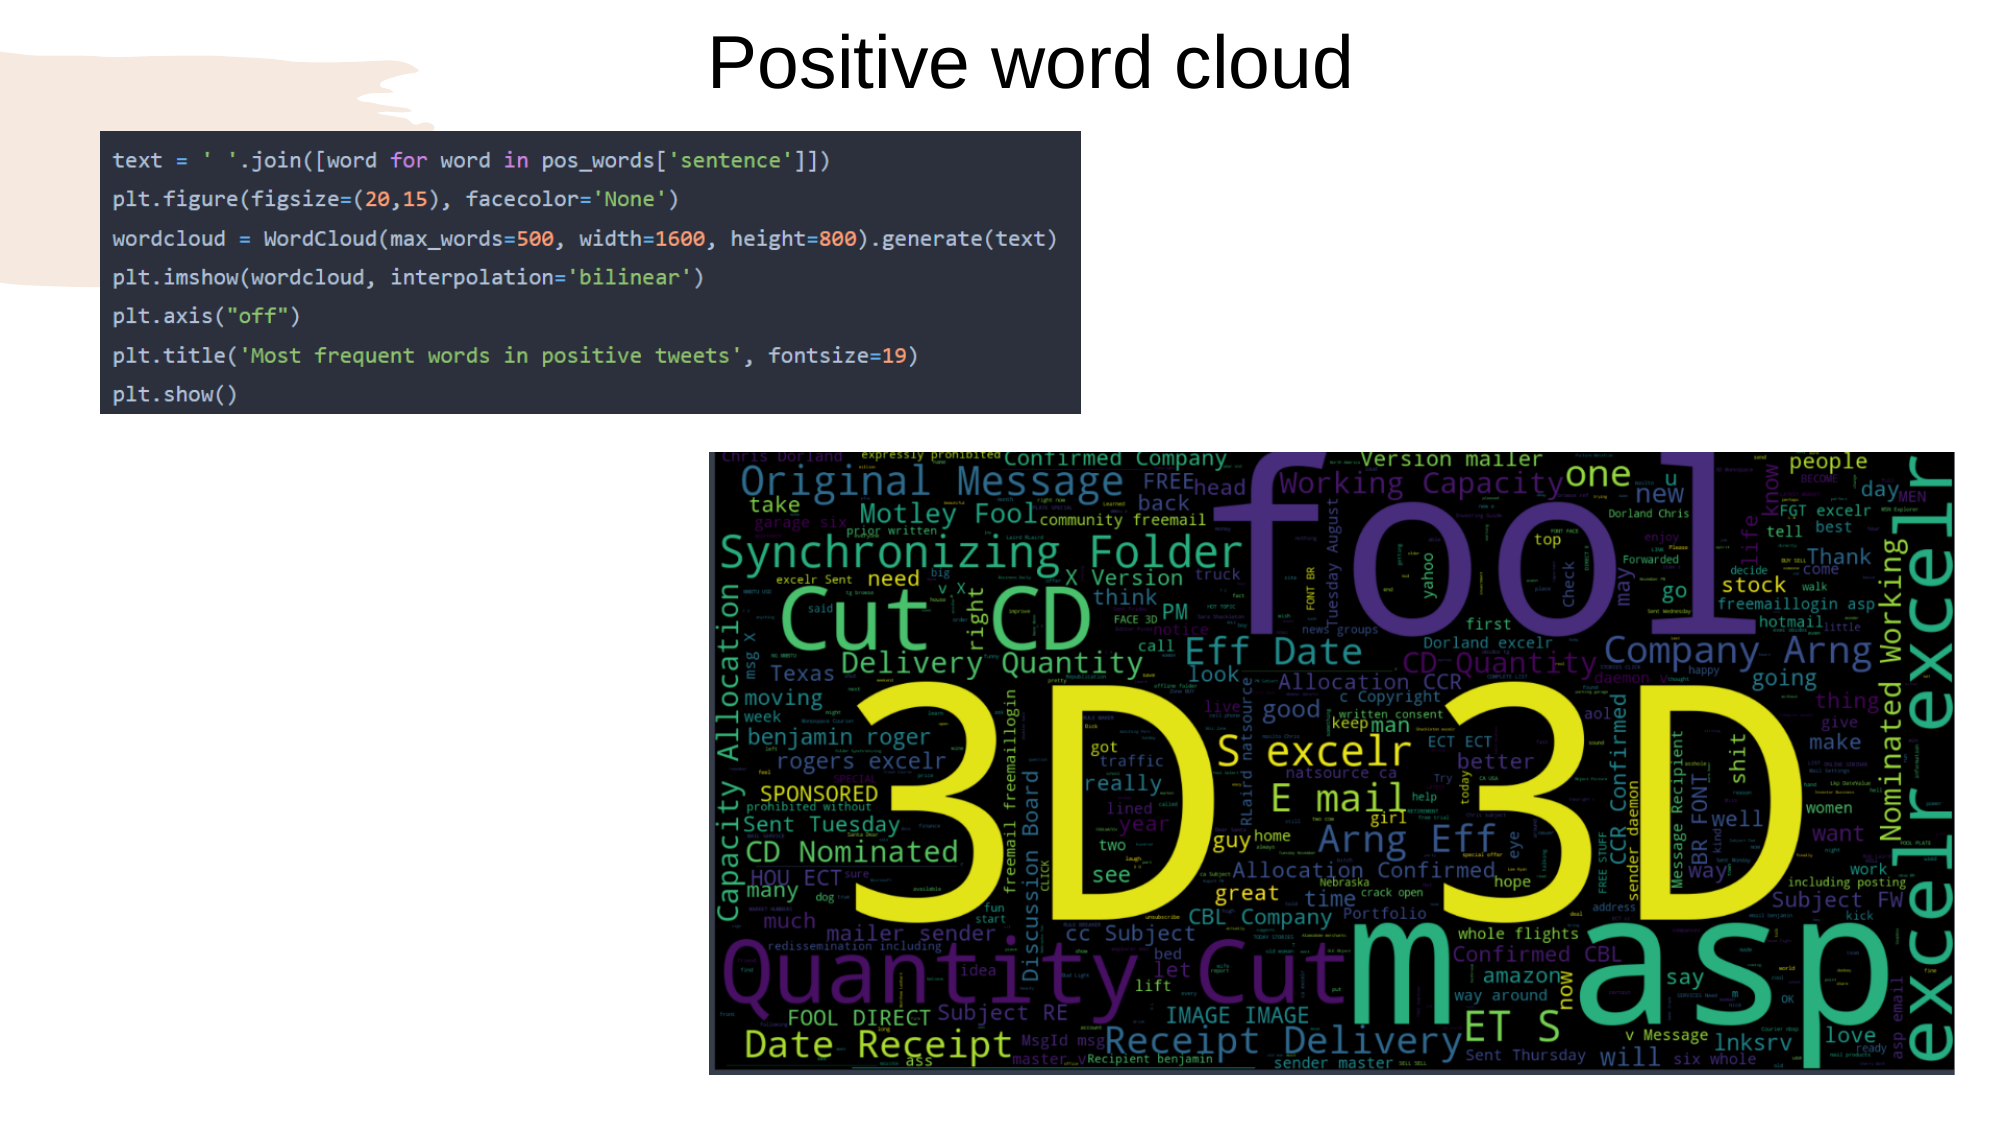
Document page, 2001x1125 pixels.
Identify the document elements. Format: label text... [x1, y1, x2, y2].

picture [708, 452, 1955, 1075]
text_box Positive word cloud [565, 6, 1434, 112]
picture [100, 131, 1081, 414]
